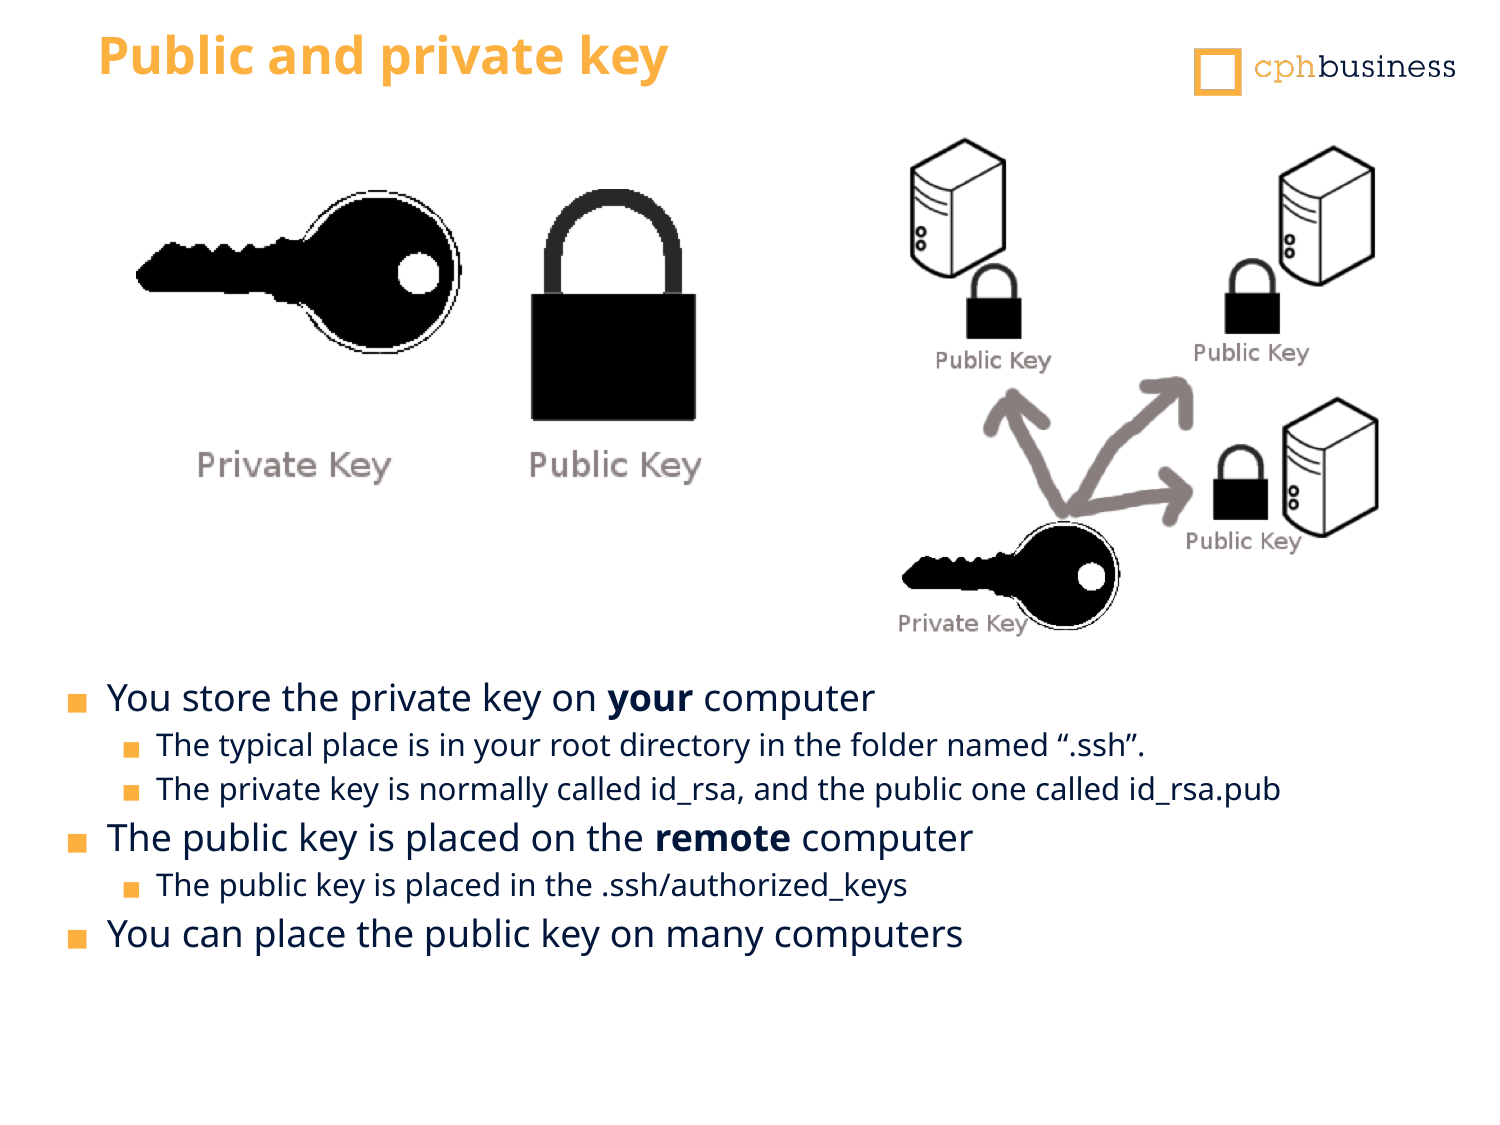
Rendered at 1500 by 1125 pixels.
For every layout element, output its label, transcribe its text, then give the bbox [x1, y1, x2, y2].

picture [94, 164, 747, 493]
picture [885, 1, 1500, 643]
list You store the private key on your computer The typical place is in your root directory in the folder named “.ssh”. The private key is normally called id_rsa, and the public one called id_rsa.pub The public key is placed on the remote computer The public key is placed in the .ssh/authorized_keys You can place the public key on many computers [50, 667, 1500, 1037]
list Public and private key [83, 15, 1411, 120]
